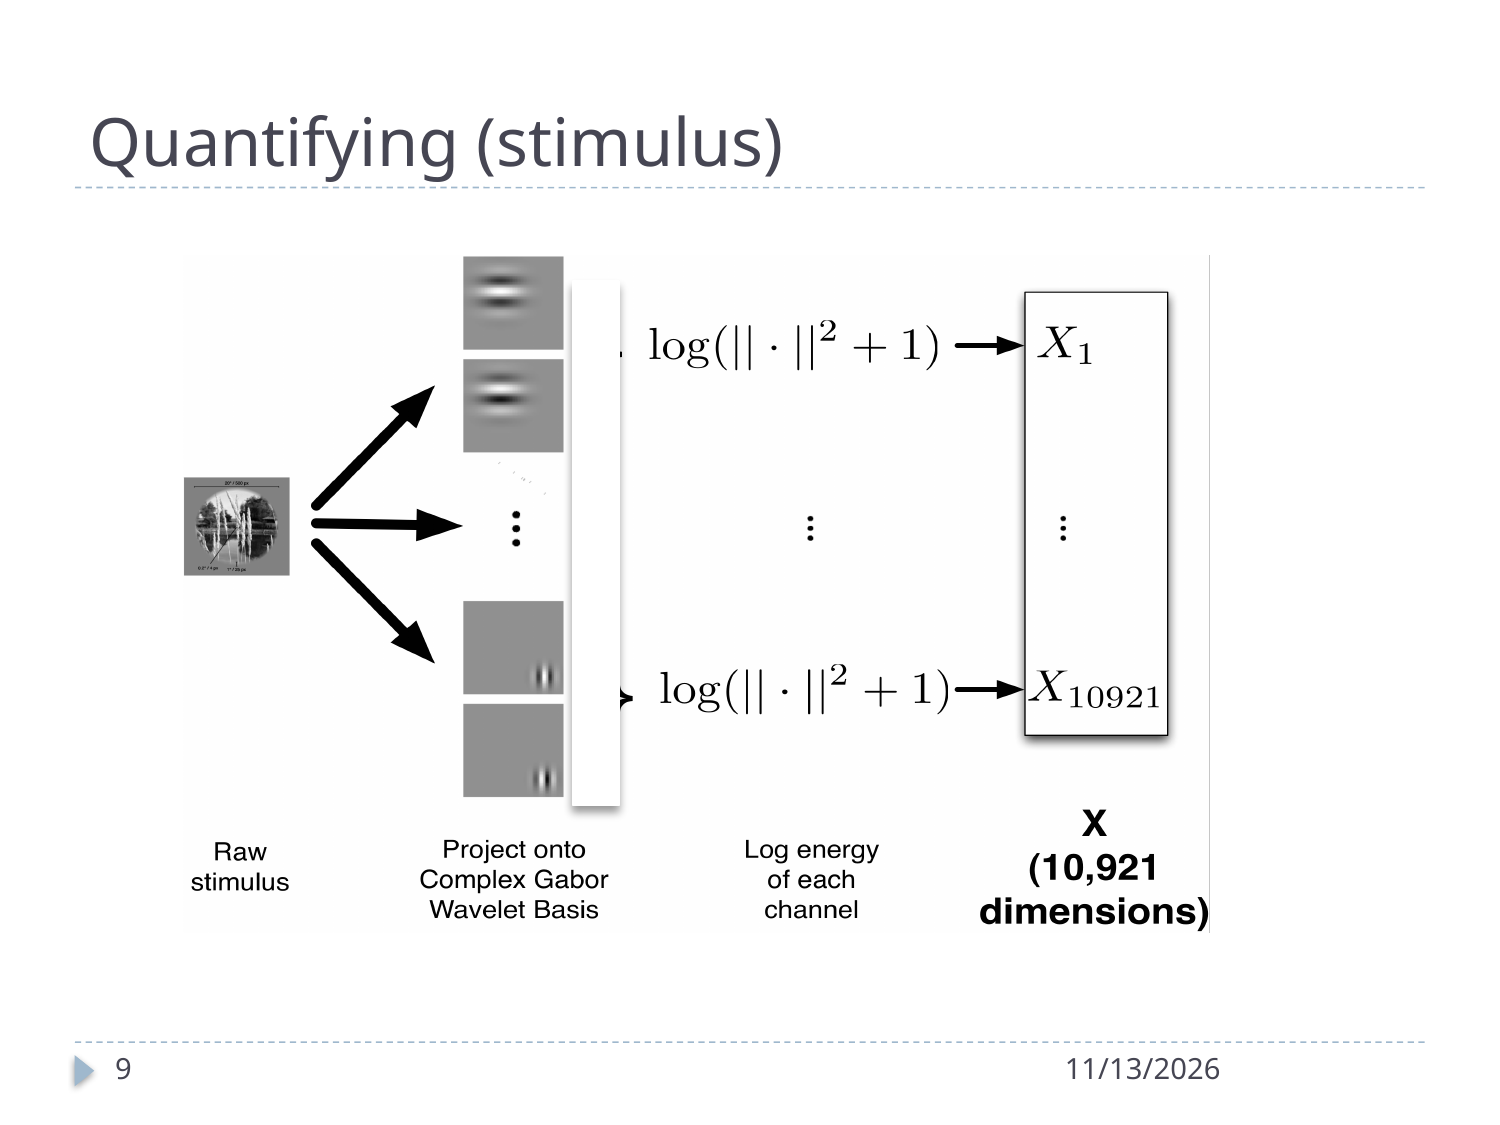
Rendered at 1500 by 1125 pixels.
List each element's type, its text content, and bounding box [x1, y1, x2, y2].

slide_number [1050, 1042, 1426, 1103]
title Quantifying (stimulus) [75, 24, 1425, 188]
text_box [182, 255, 1211, 933]
slide_number 9 [100, 1042, 426, 1103]
